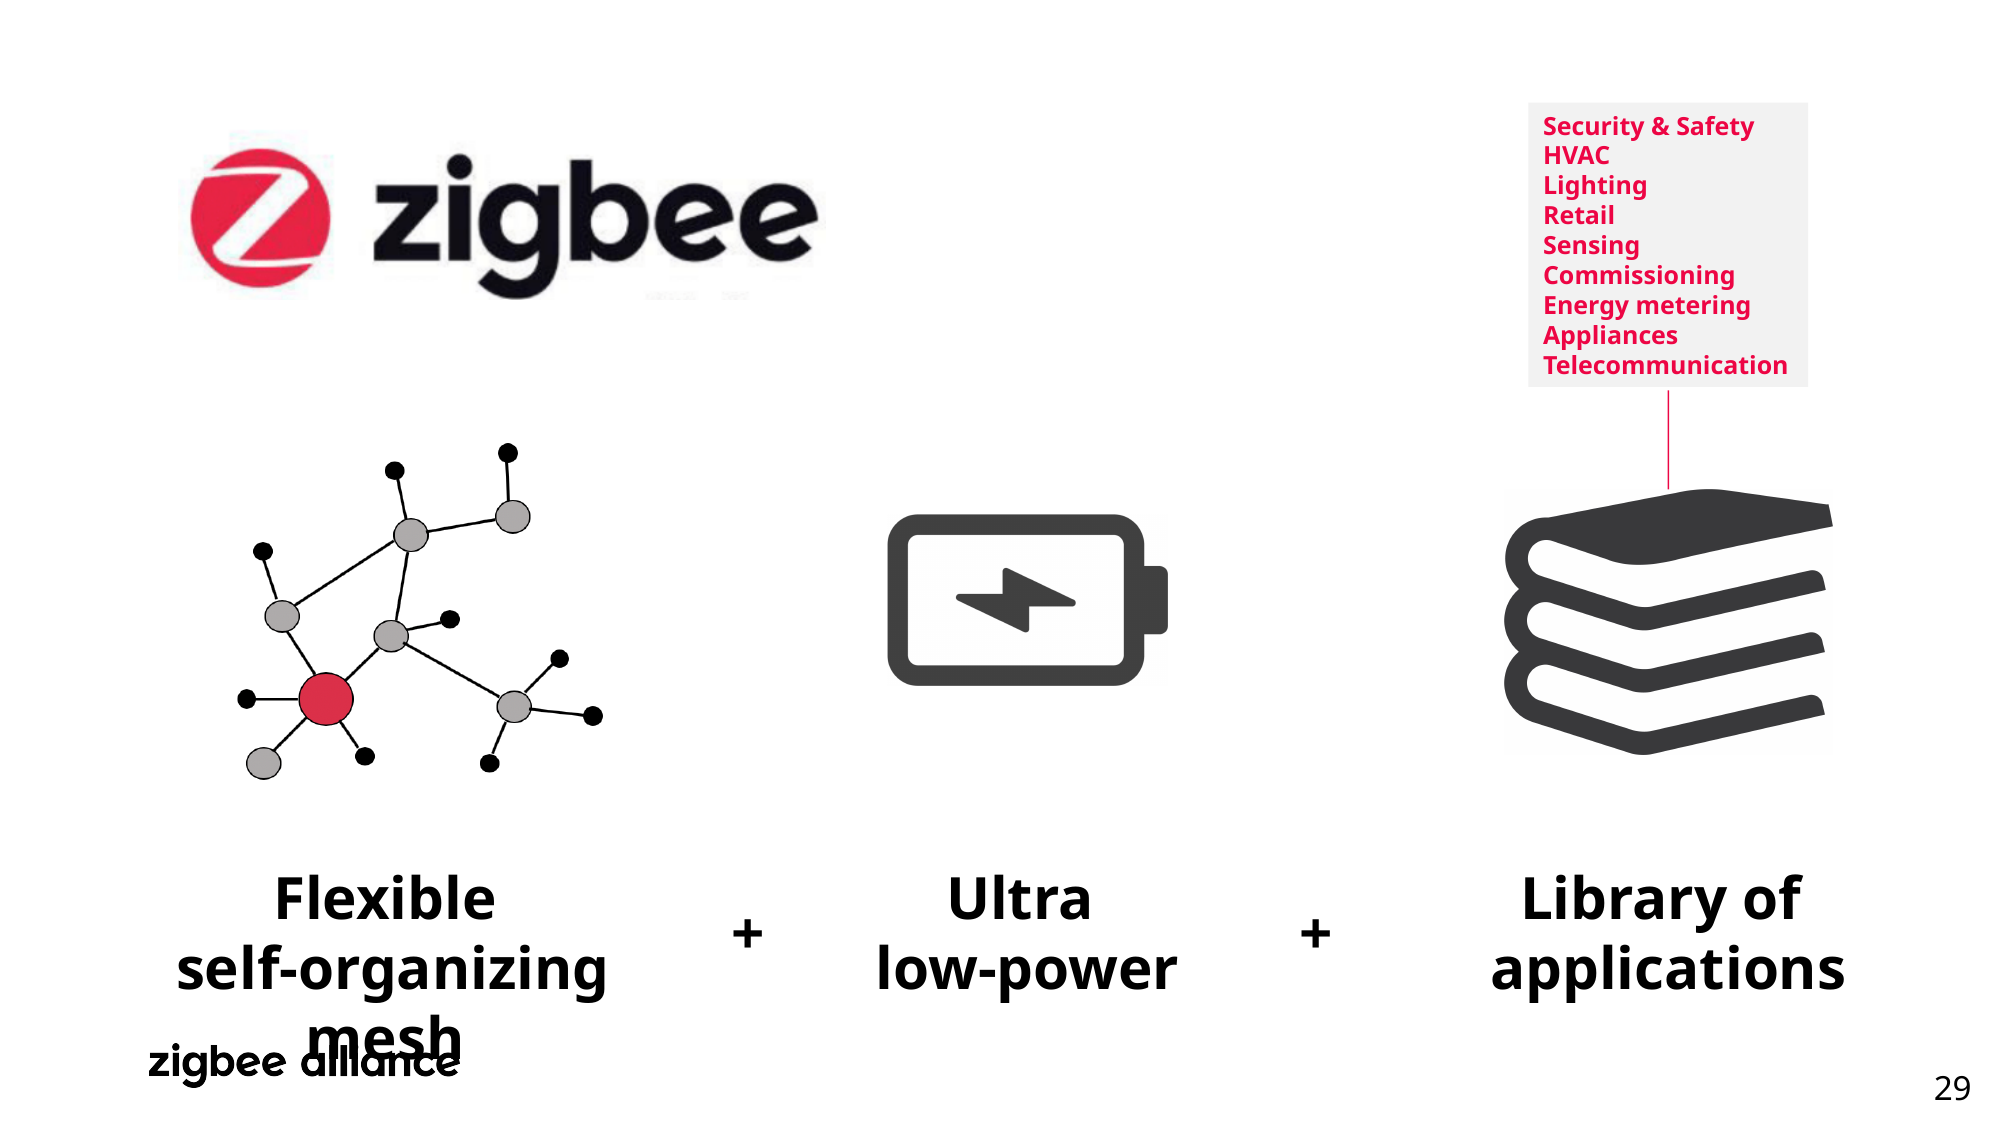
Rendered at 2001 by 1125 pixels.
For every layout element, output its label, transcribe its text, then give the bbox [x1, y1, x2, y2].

picture [888, 459, 1168, 741]
picture [177, 129, 832, 301]
text_box Flexible self-organizing mesh [80, 853, 706, 1079]
text_box Security & Safety HVAC Lighting Retail Sensing Commissioning Energy metering Appliances Telecommunication [1528, 102, 1809, 387]
picture [1504, 488, 1833, 756]
text_box + [716, 889, 772, 974]
picture [228, 433, 623, 810]
text_box + [1284, 889, 1375, 974]
text_box Library of applications [1355, 853, 1982, 1009]
text_box Ultra low-power [777, 853, 1278, 1009]
picture [149, 1079, 460, 1088]
